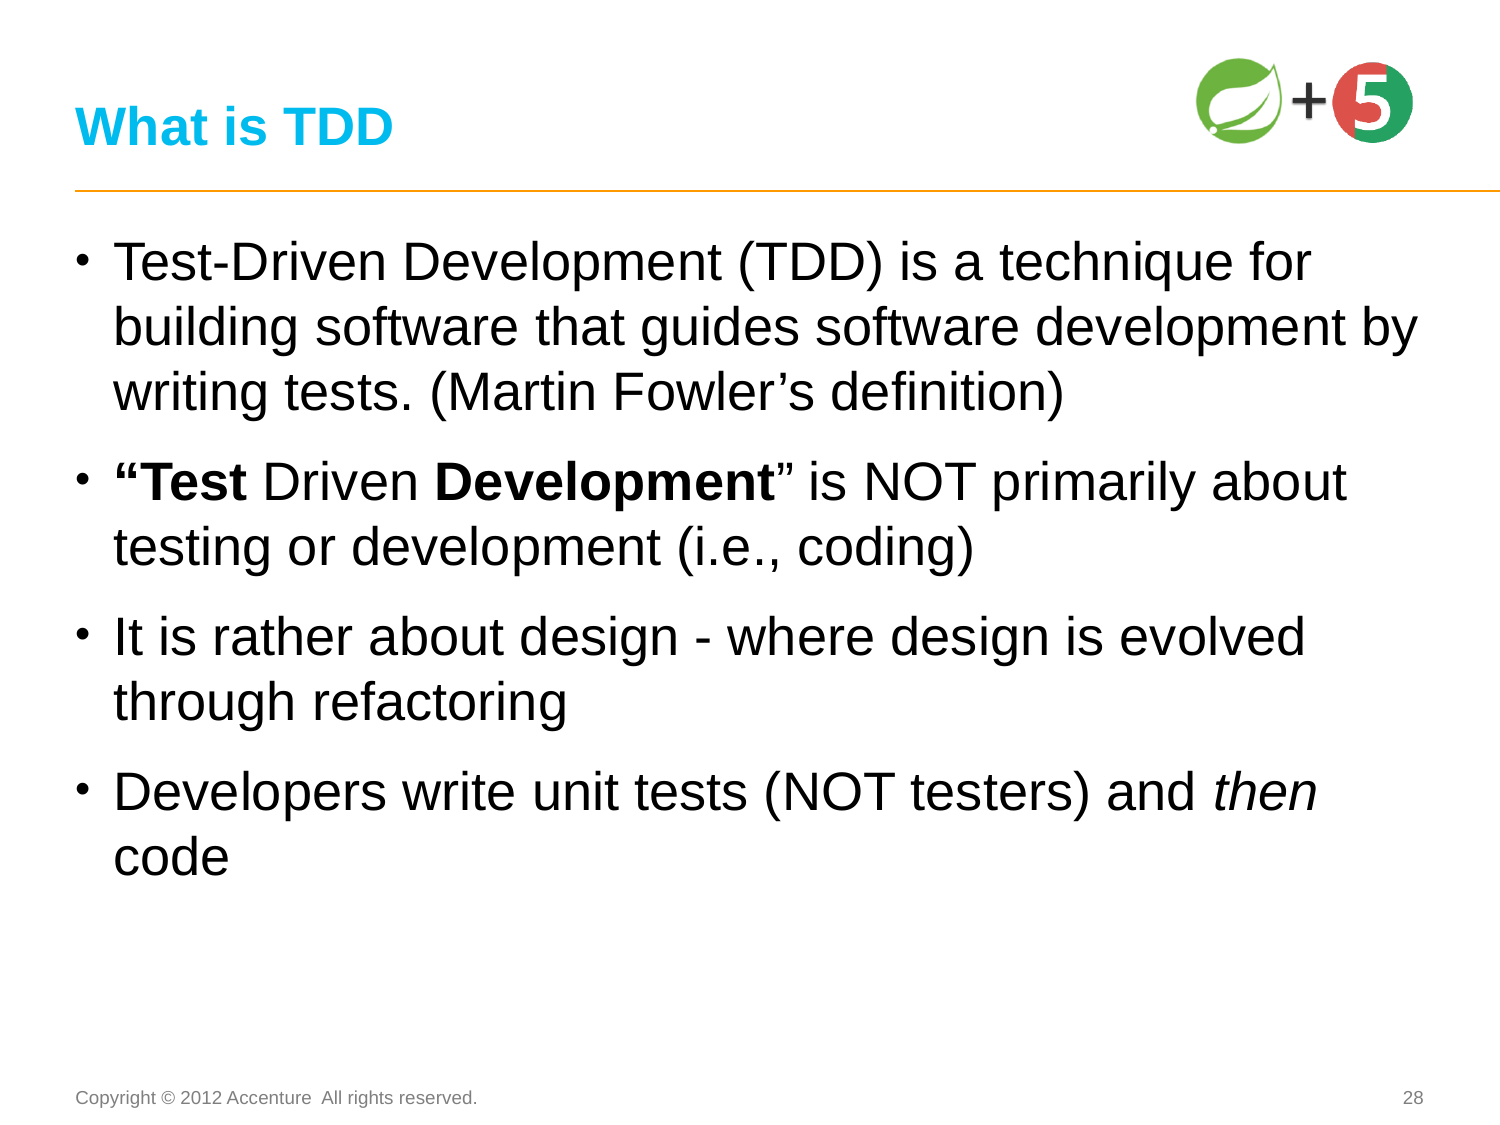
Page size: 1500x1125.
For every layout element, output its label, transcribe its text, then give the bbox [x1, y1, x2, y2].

title What is TDD [75, 27, 1422, 157]
list Test-Driven Development (TDD) is a technique for building software that guides software development by writing tests. (Martin Fowler’s definition) “Test Driven Development” is NOT primarily about testing or development (i.e., coding) It is rather about design - where design is evolved through refactoring Developers write unit tests (NOT testers) and then code [75, 226, 1425, 1018]
